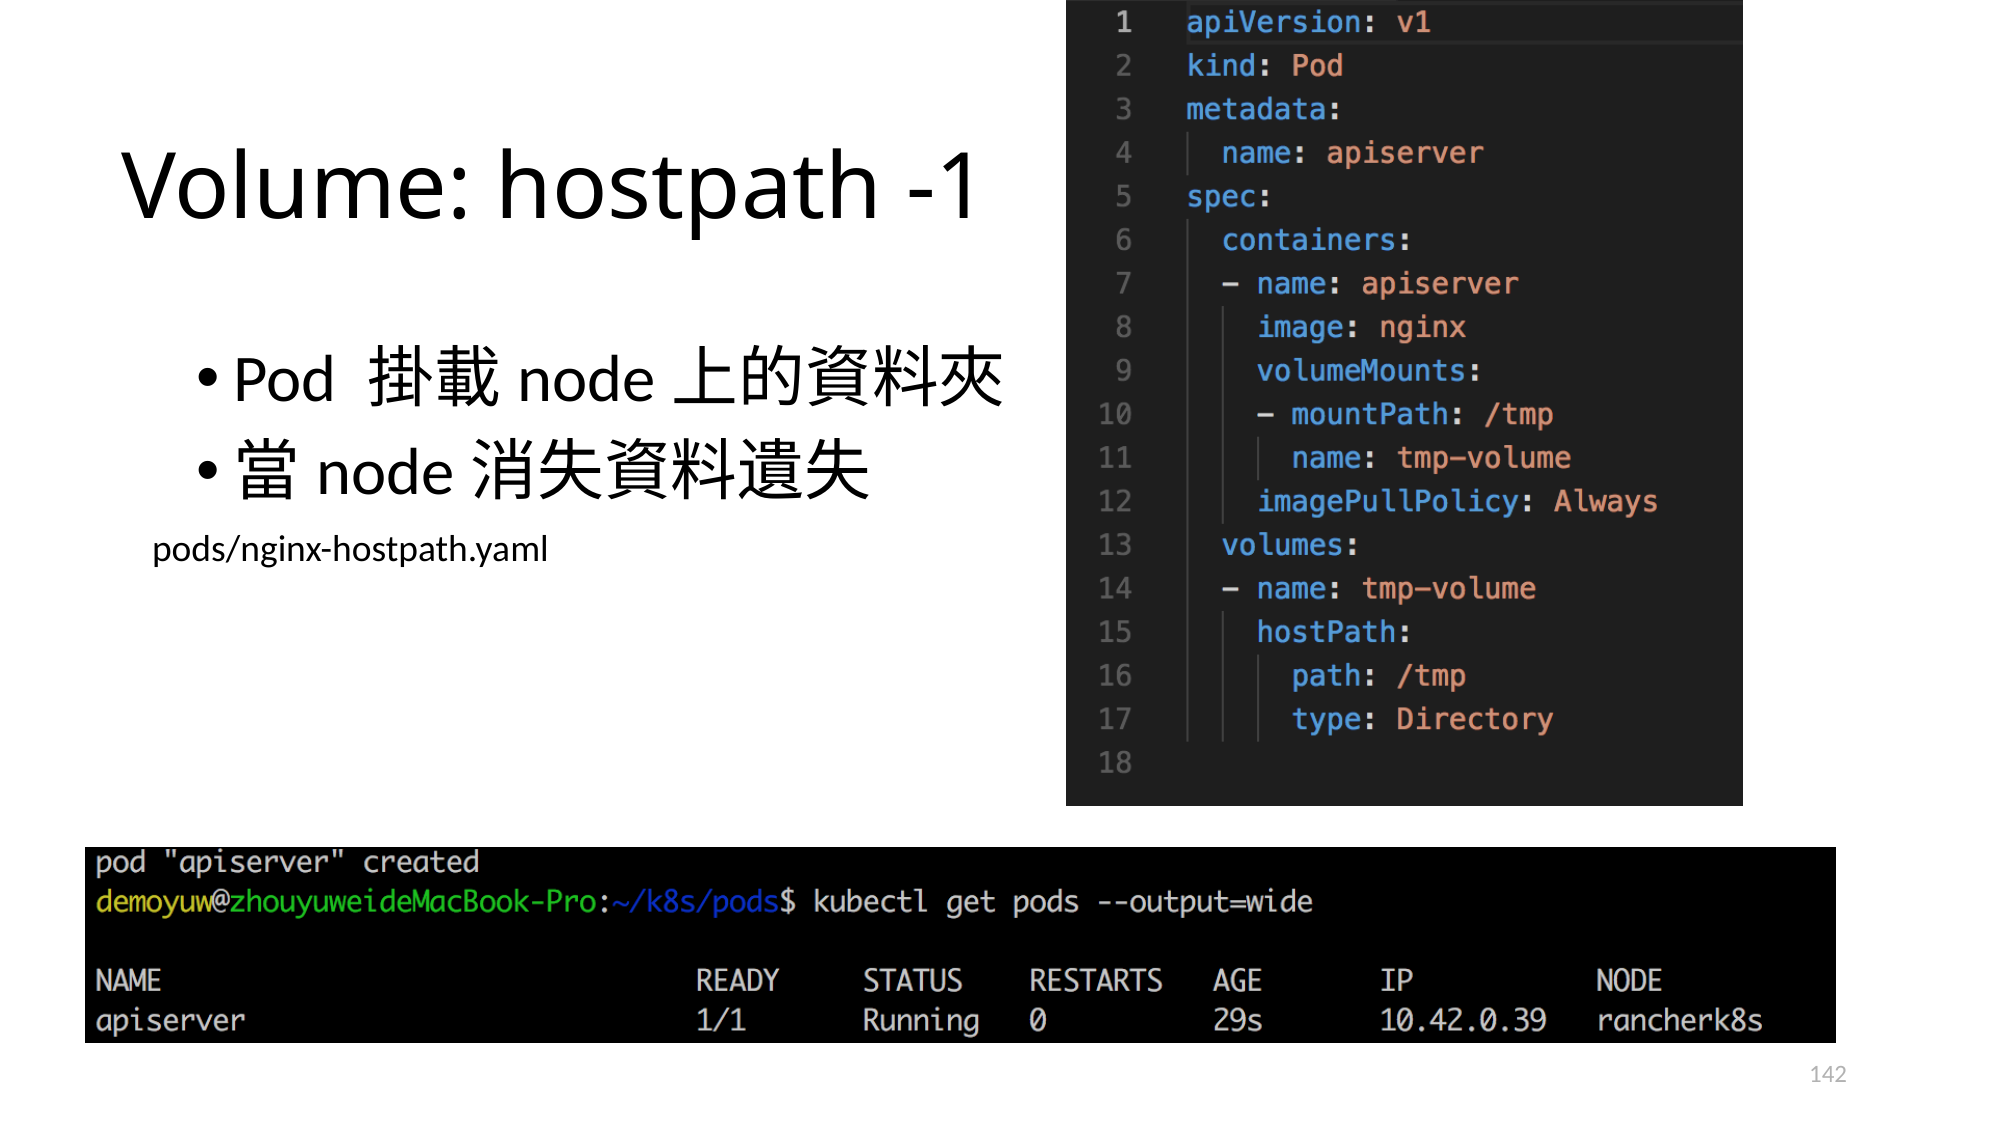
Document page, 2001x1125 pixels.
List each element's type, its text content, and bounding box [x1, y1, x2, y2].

list Pod 掛載node上的資料夾 當node消失資料遺失 [181, 336, 1649, 846]
slide_number 142 [1412, 1042, 1863, 1103]
picture [85, 846, 1836, 1043]
title Volume: hostpath -1 [106, 74, 1066, 304]
picture [1066, 0, 1743, 806]
text_box pods/nginx-hostpath.yaml [137, 516, 806, 577]
